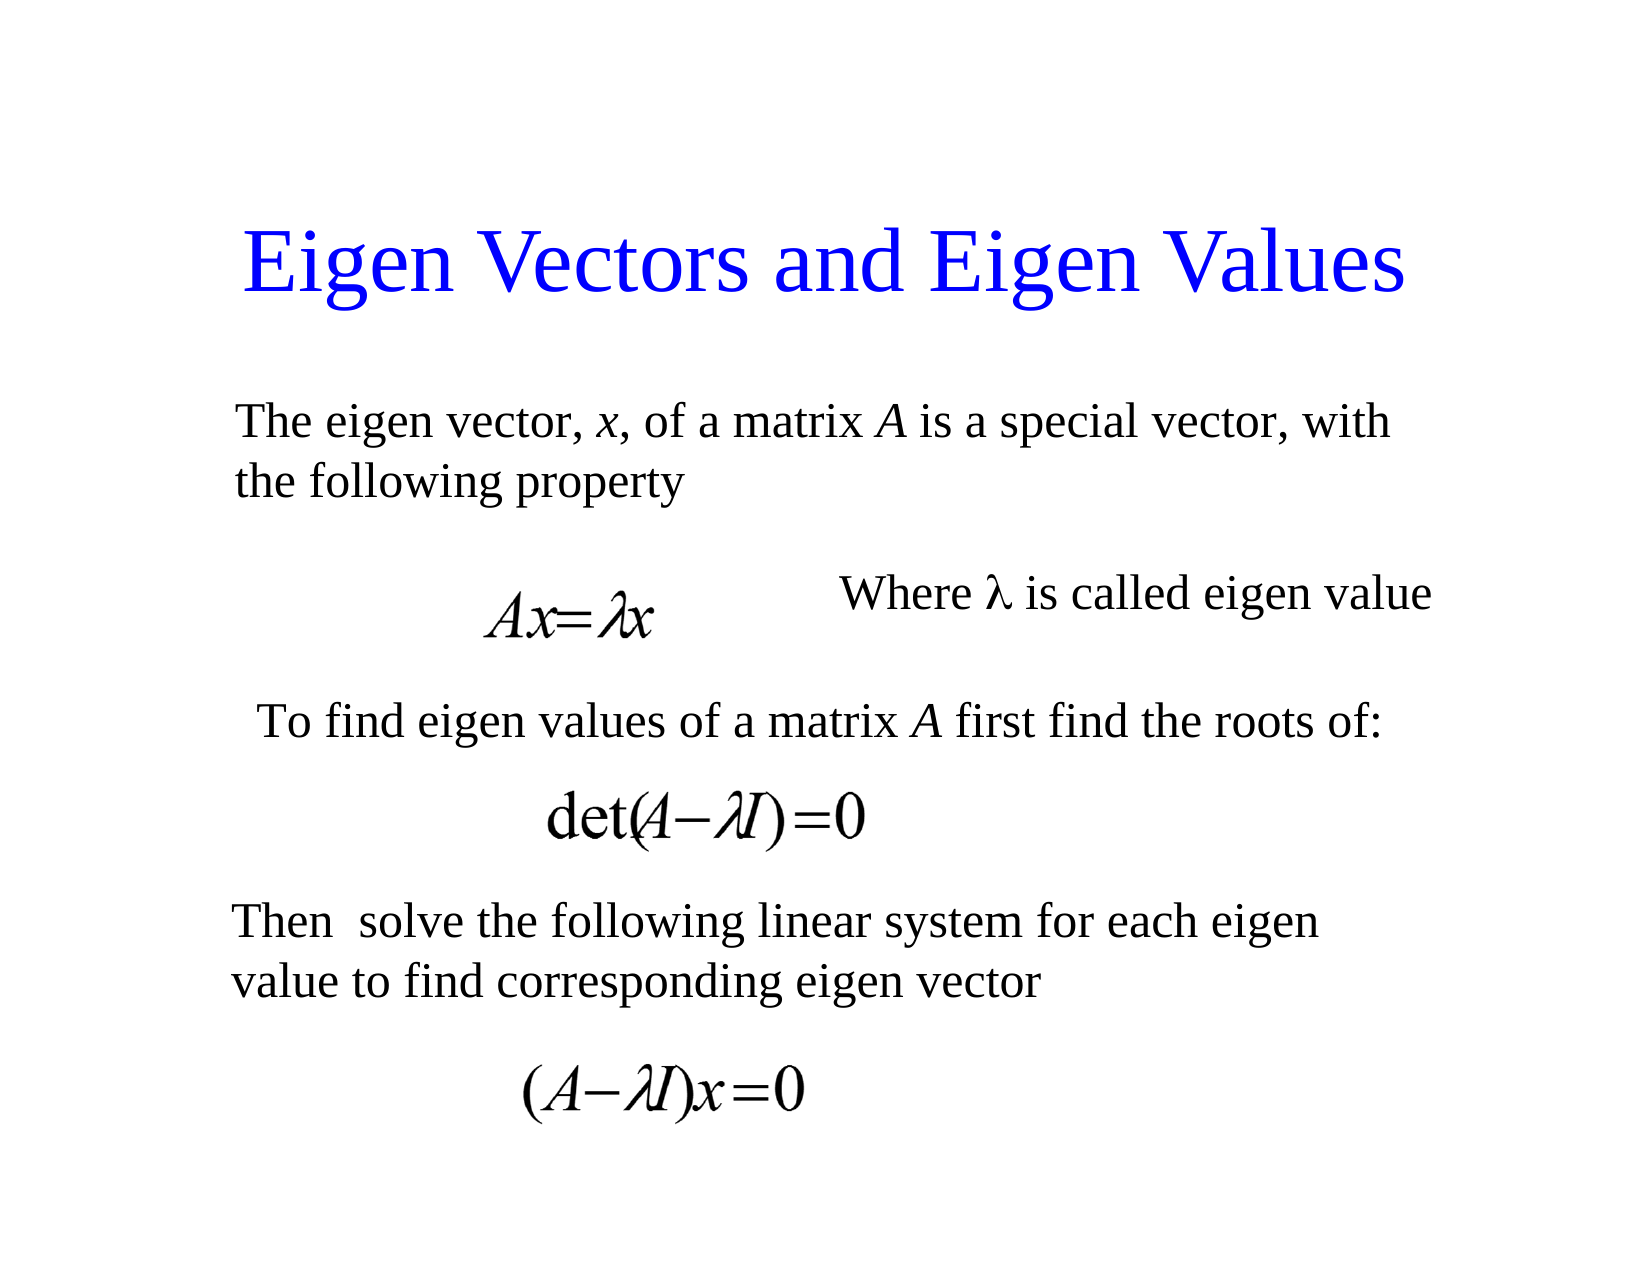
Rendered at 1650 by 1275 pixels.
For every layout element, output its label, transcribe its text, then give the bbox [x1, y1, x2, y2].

text_box To find eigen values of a matrix A first find the roots of: [256, 687, 1384, 748]
text_box [74, 74, 1576, 1201]
picture [536, 774, 869, 866]
text_box The eigen vector, x, of a matrix Ais a special vector, with the following property [235, 387, 1404, 508]
picture [511, 1048, 809, 1141]
text_box Eigen Vectors and Eigen Values [242, 200, 1408, 311]
text_box Where is called eigen value [839, 559, 1433, 620]
picture [474, 573, 661, 655]
text_box Then solve the following linear system for each eigen value to find corresponding eigen vector [231, 887, 1333, 1008]
